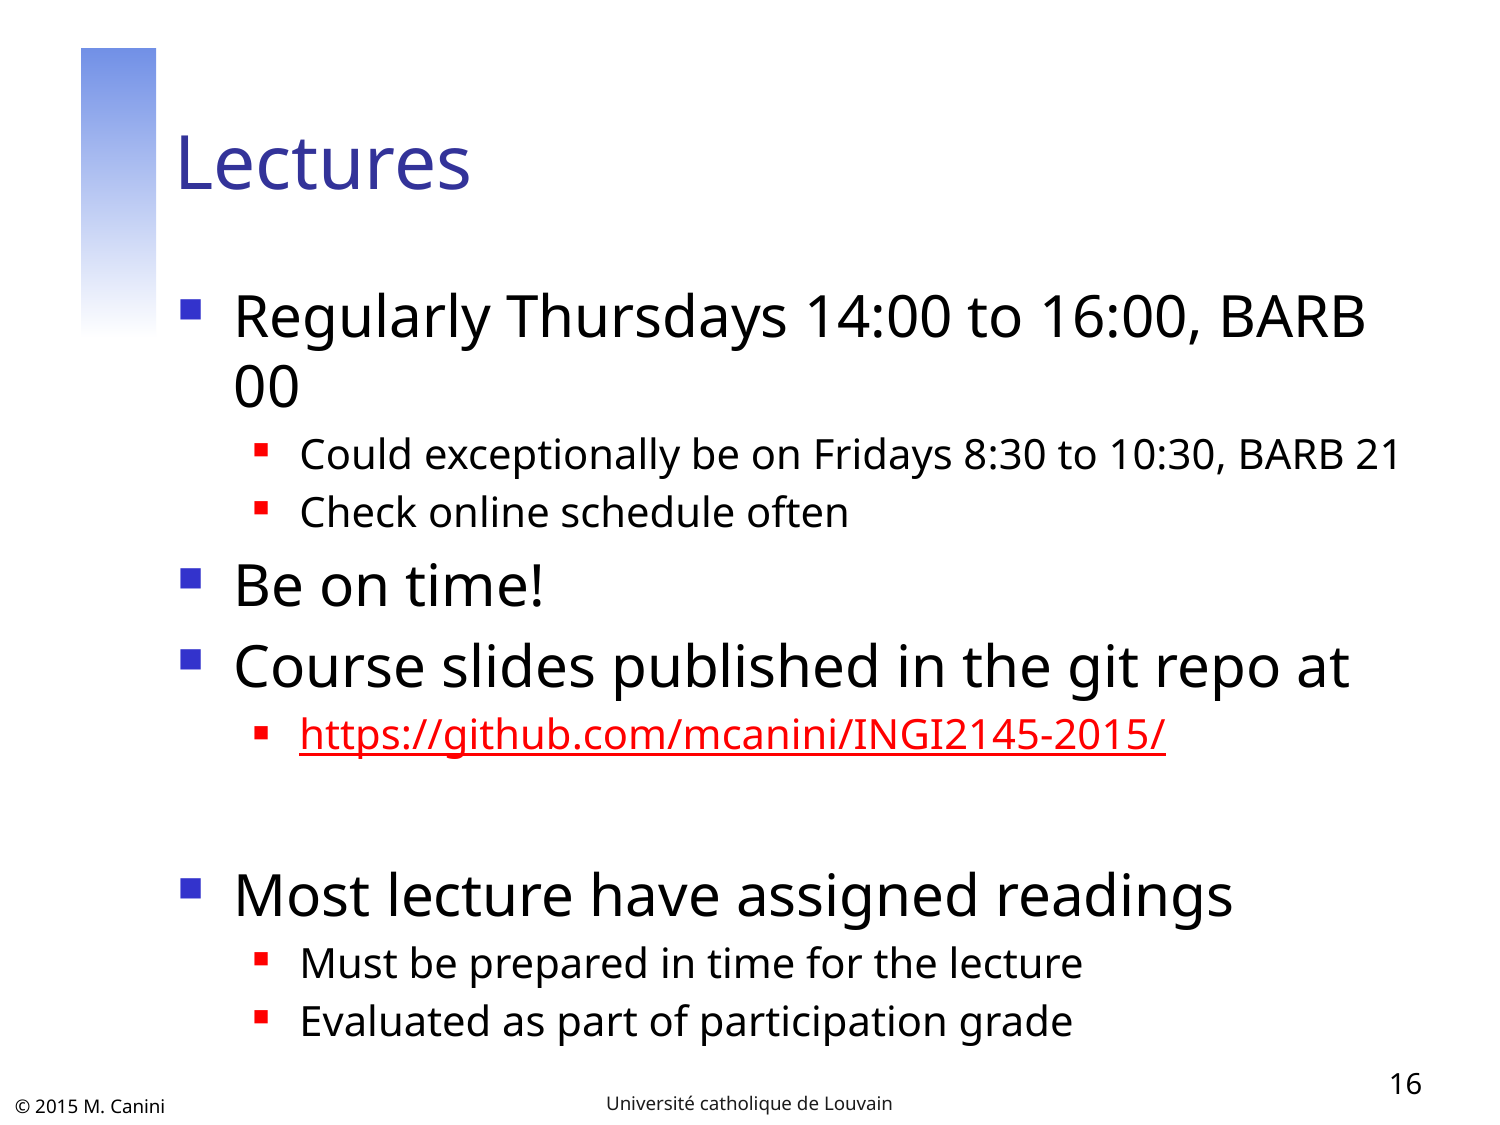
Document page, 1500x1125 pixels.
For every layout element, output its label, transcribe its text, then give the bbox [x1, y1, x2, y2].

list Regularly Thursdays 14:00 to 16:00, BARB 00 Could exceptionally be on Fridays 8:30 to 10:30, BARB 21 Check online schedule often Be on time! Course slides published in the git repo at https://github.com/mcanini/INGI2145-2015/ Most lecture have assigned readings Must be prepared in time for the lecture Evaluated as part of participation grade [162, 271, 1438, 1016]
title Lectures [158, 49, 1438, 213]
slide_number 16 [1124, 1037, 1438, 1113]
footer Université catholique de Louvain [512, 1083, 987, 1125]
